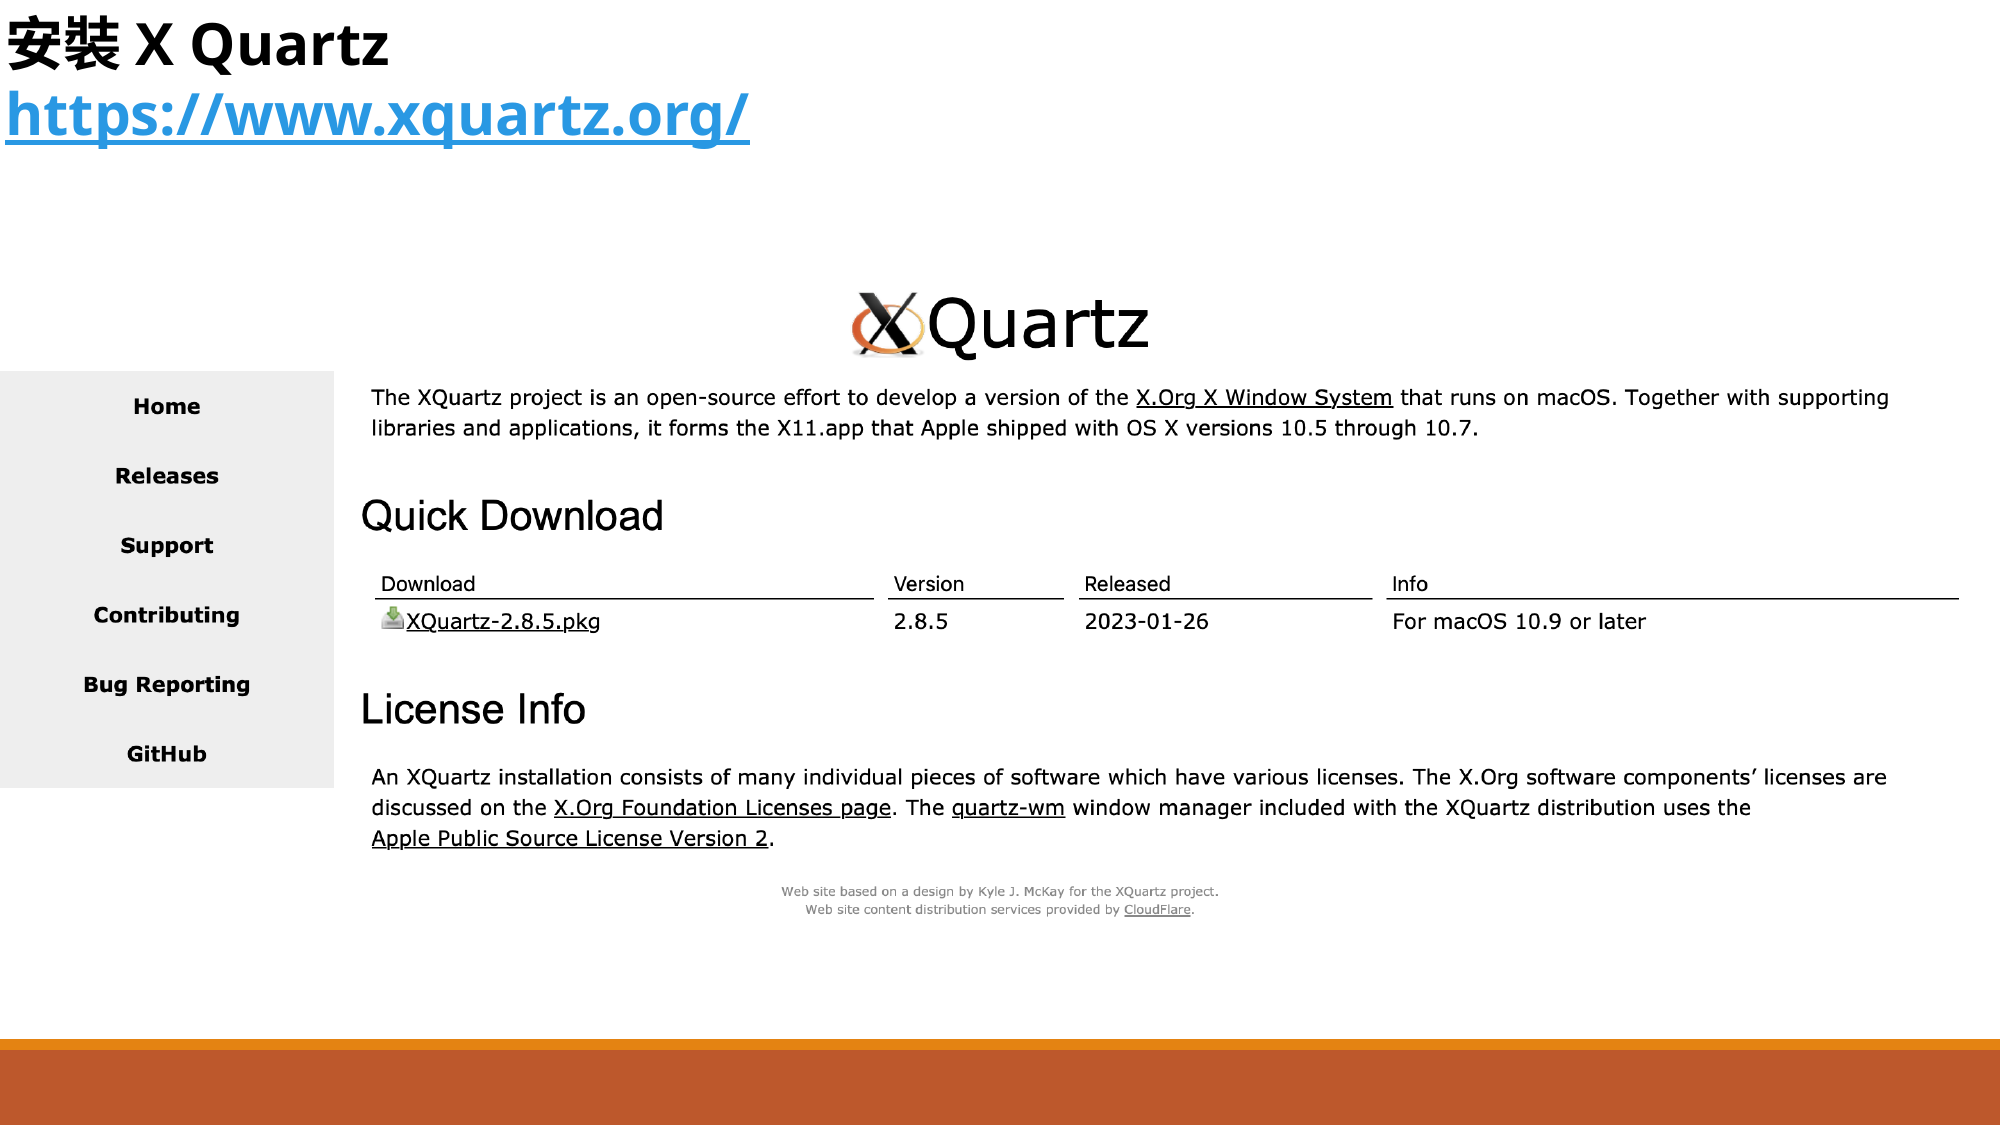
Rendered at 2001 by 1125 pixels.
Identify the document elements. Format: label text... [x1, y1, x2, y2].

picture [0, 278, 2000, 950]
text_box 安裝X Quartz https://www.xquartz.org/ [0, 0, 765, 234]
